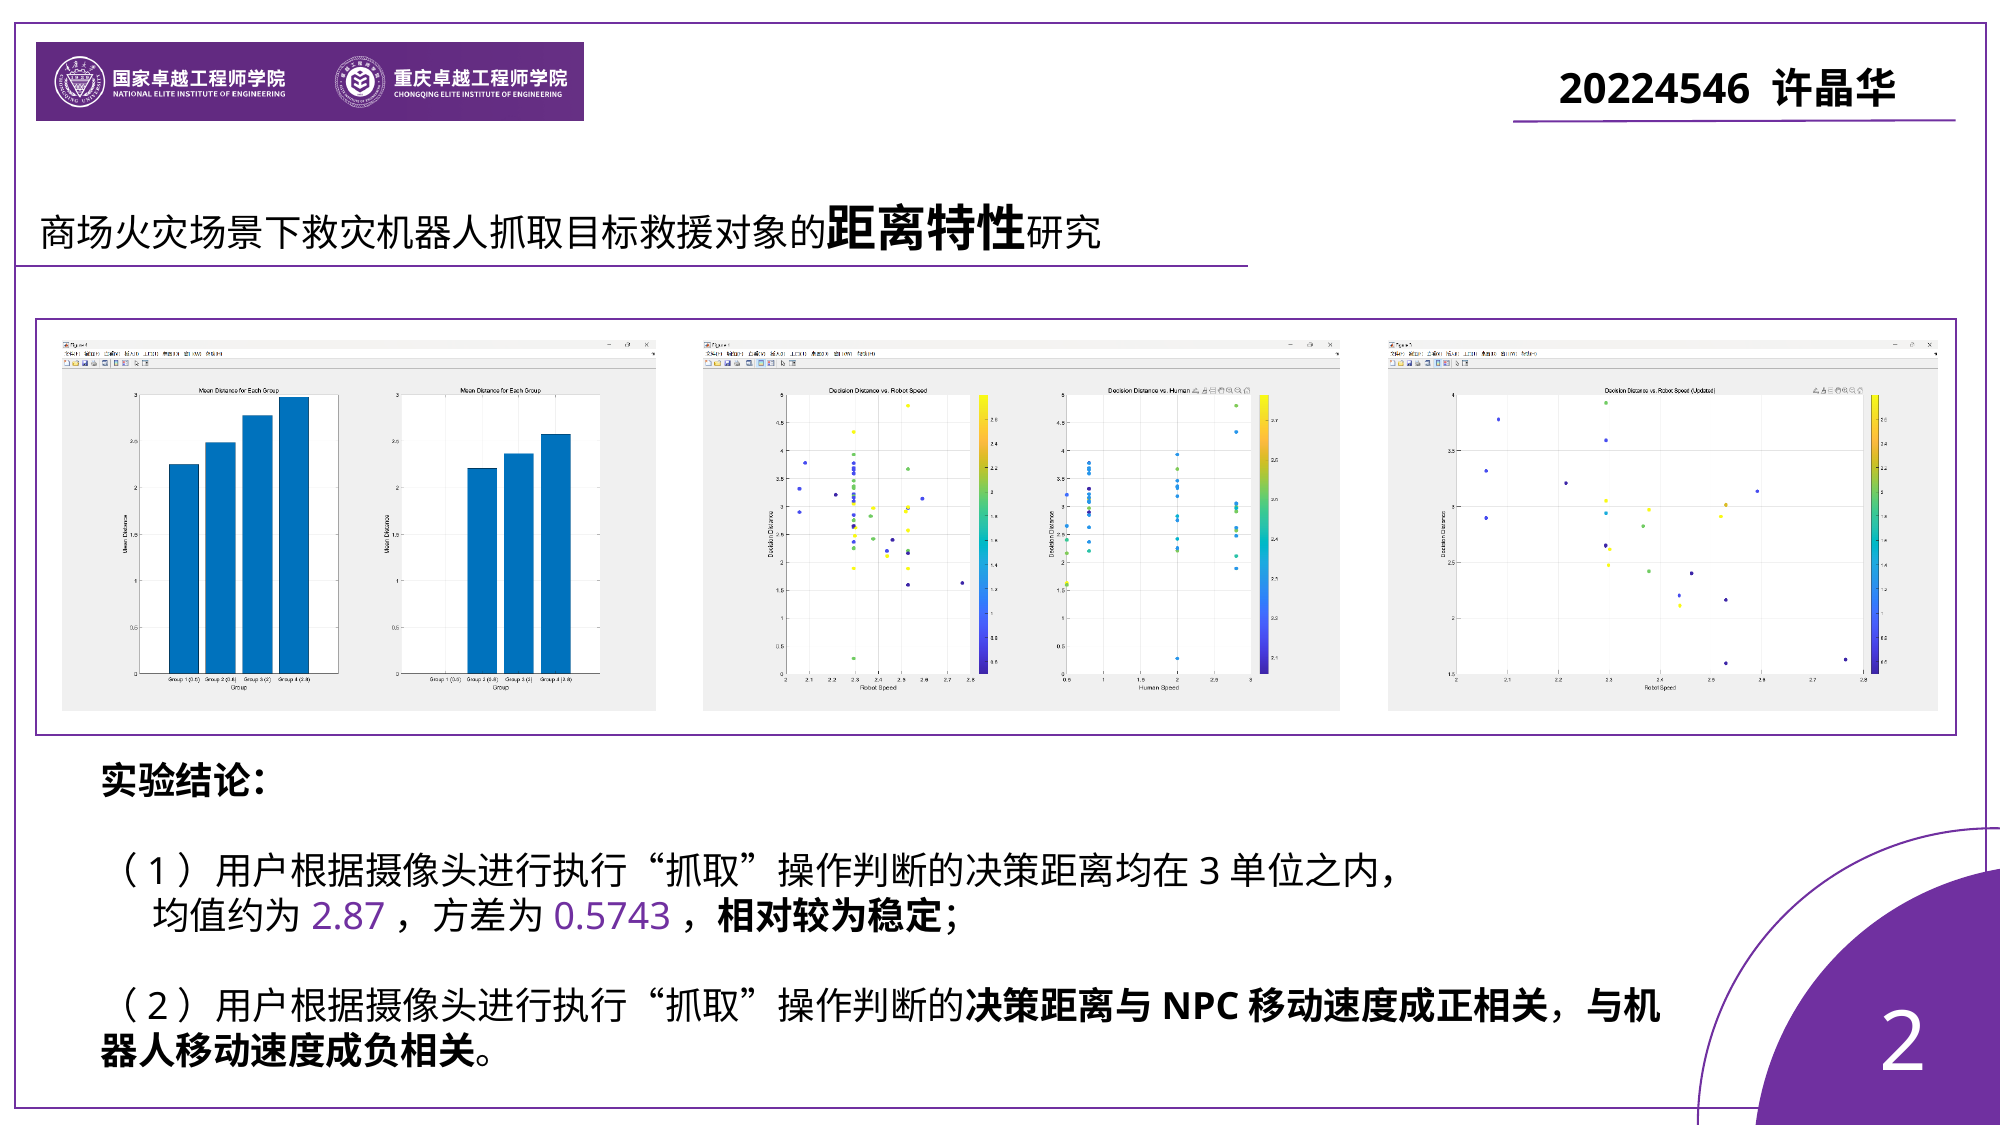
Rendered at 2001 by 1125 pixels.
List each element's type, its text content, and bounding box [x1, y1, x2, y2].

picture [61, 339, 656, 712]
text_box 2 [1864, 979, 1976, 1095]
text_box [1696, 827, 2000, 1125]
picture [35, 41, 585, 121]
text_box [35, 318, 1957, 736]
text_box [1512, 119, 1957, 123]
text_box 20224546 许晶华 [1544, 54, 1956, 119]
text_box 商场火灾场景下救灾机器人抓取目标救援对象的距离特性研究 [24, 189, 1261, 265]
picture [1387, 339, 1939, 712]
picture [702, 339, 1340, 712]
text_box [14, 22, 1987, 1109]
text_box 实验结论： （1）用户根据摄像头进行执行“抓取”操作判断的决策距离均在3单位之内， 均值约为2.87，方差为0.5743，相对较为稳定； （2）用户根据摄像头进行执行“抓取”操作判断的决策距离与NPC移动速度成正相关，与机器人移动速度成负相关。 [85, 749, 1690, 1080]
